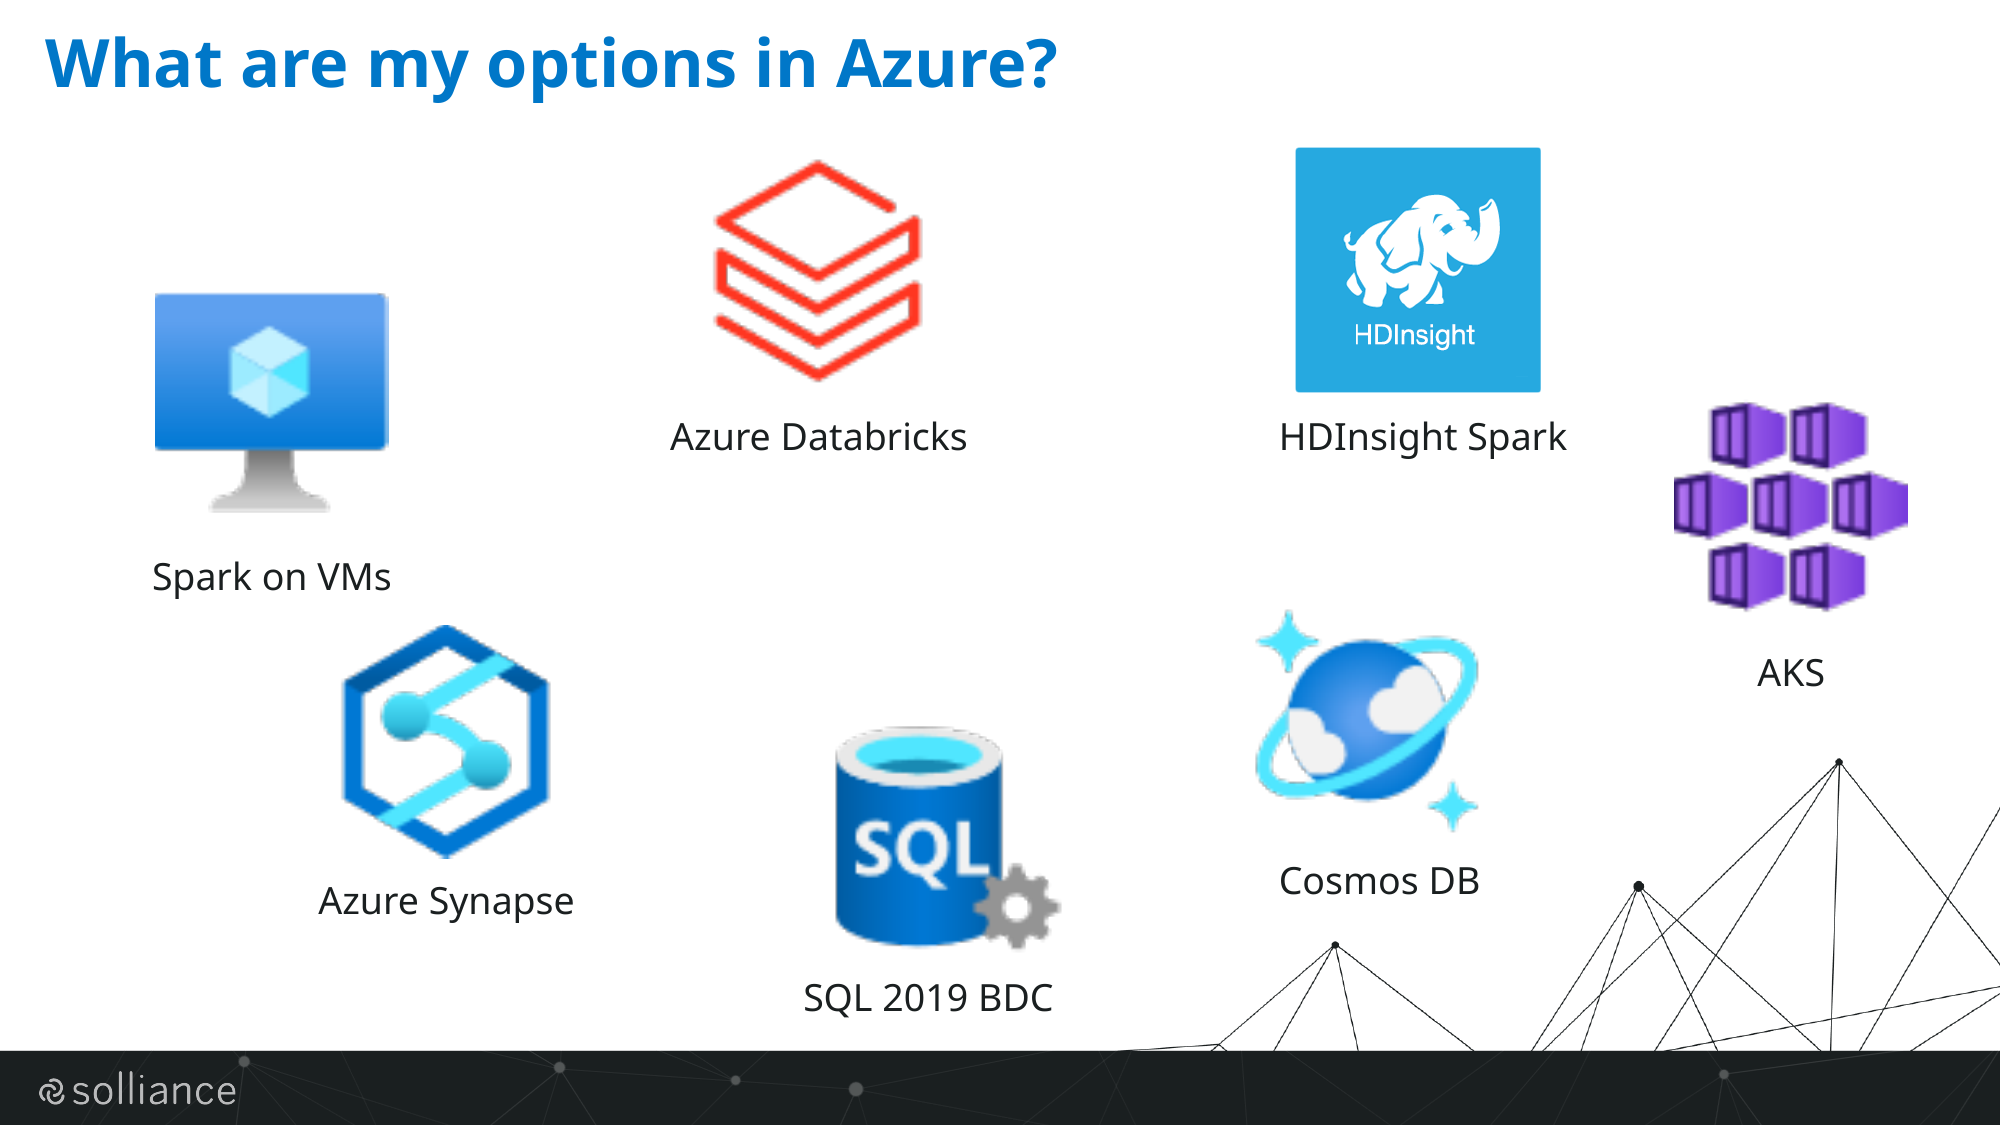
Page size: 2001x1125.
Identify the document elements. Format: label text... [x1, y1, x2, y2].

picture [869, 668, 2000, 1051]
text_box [1251, 605, 1506, 911]
picture [39, 1071, 236, 1105]
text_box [779, 722, 1079, 1028]
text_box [1674, 388, 1908, 703]
title What are my options in Azure? [30, 0, 1576, 175]
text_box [1172, 97, 1664, 467]
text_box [292, 625, 602, 931]
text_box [641, 155, 998, 467]
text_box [126, 292, 418, 606]
